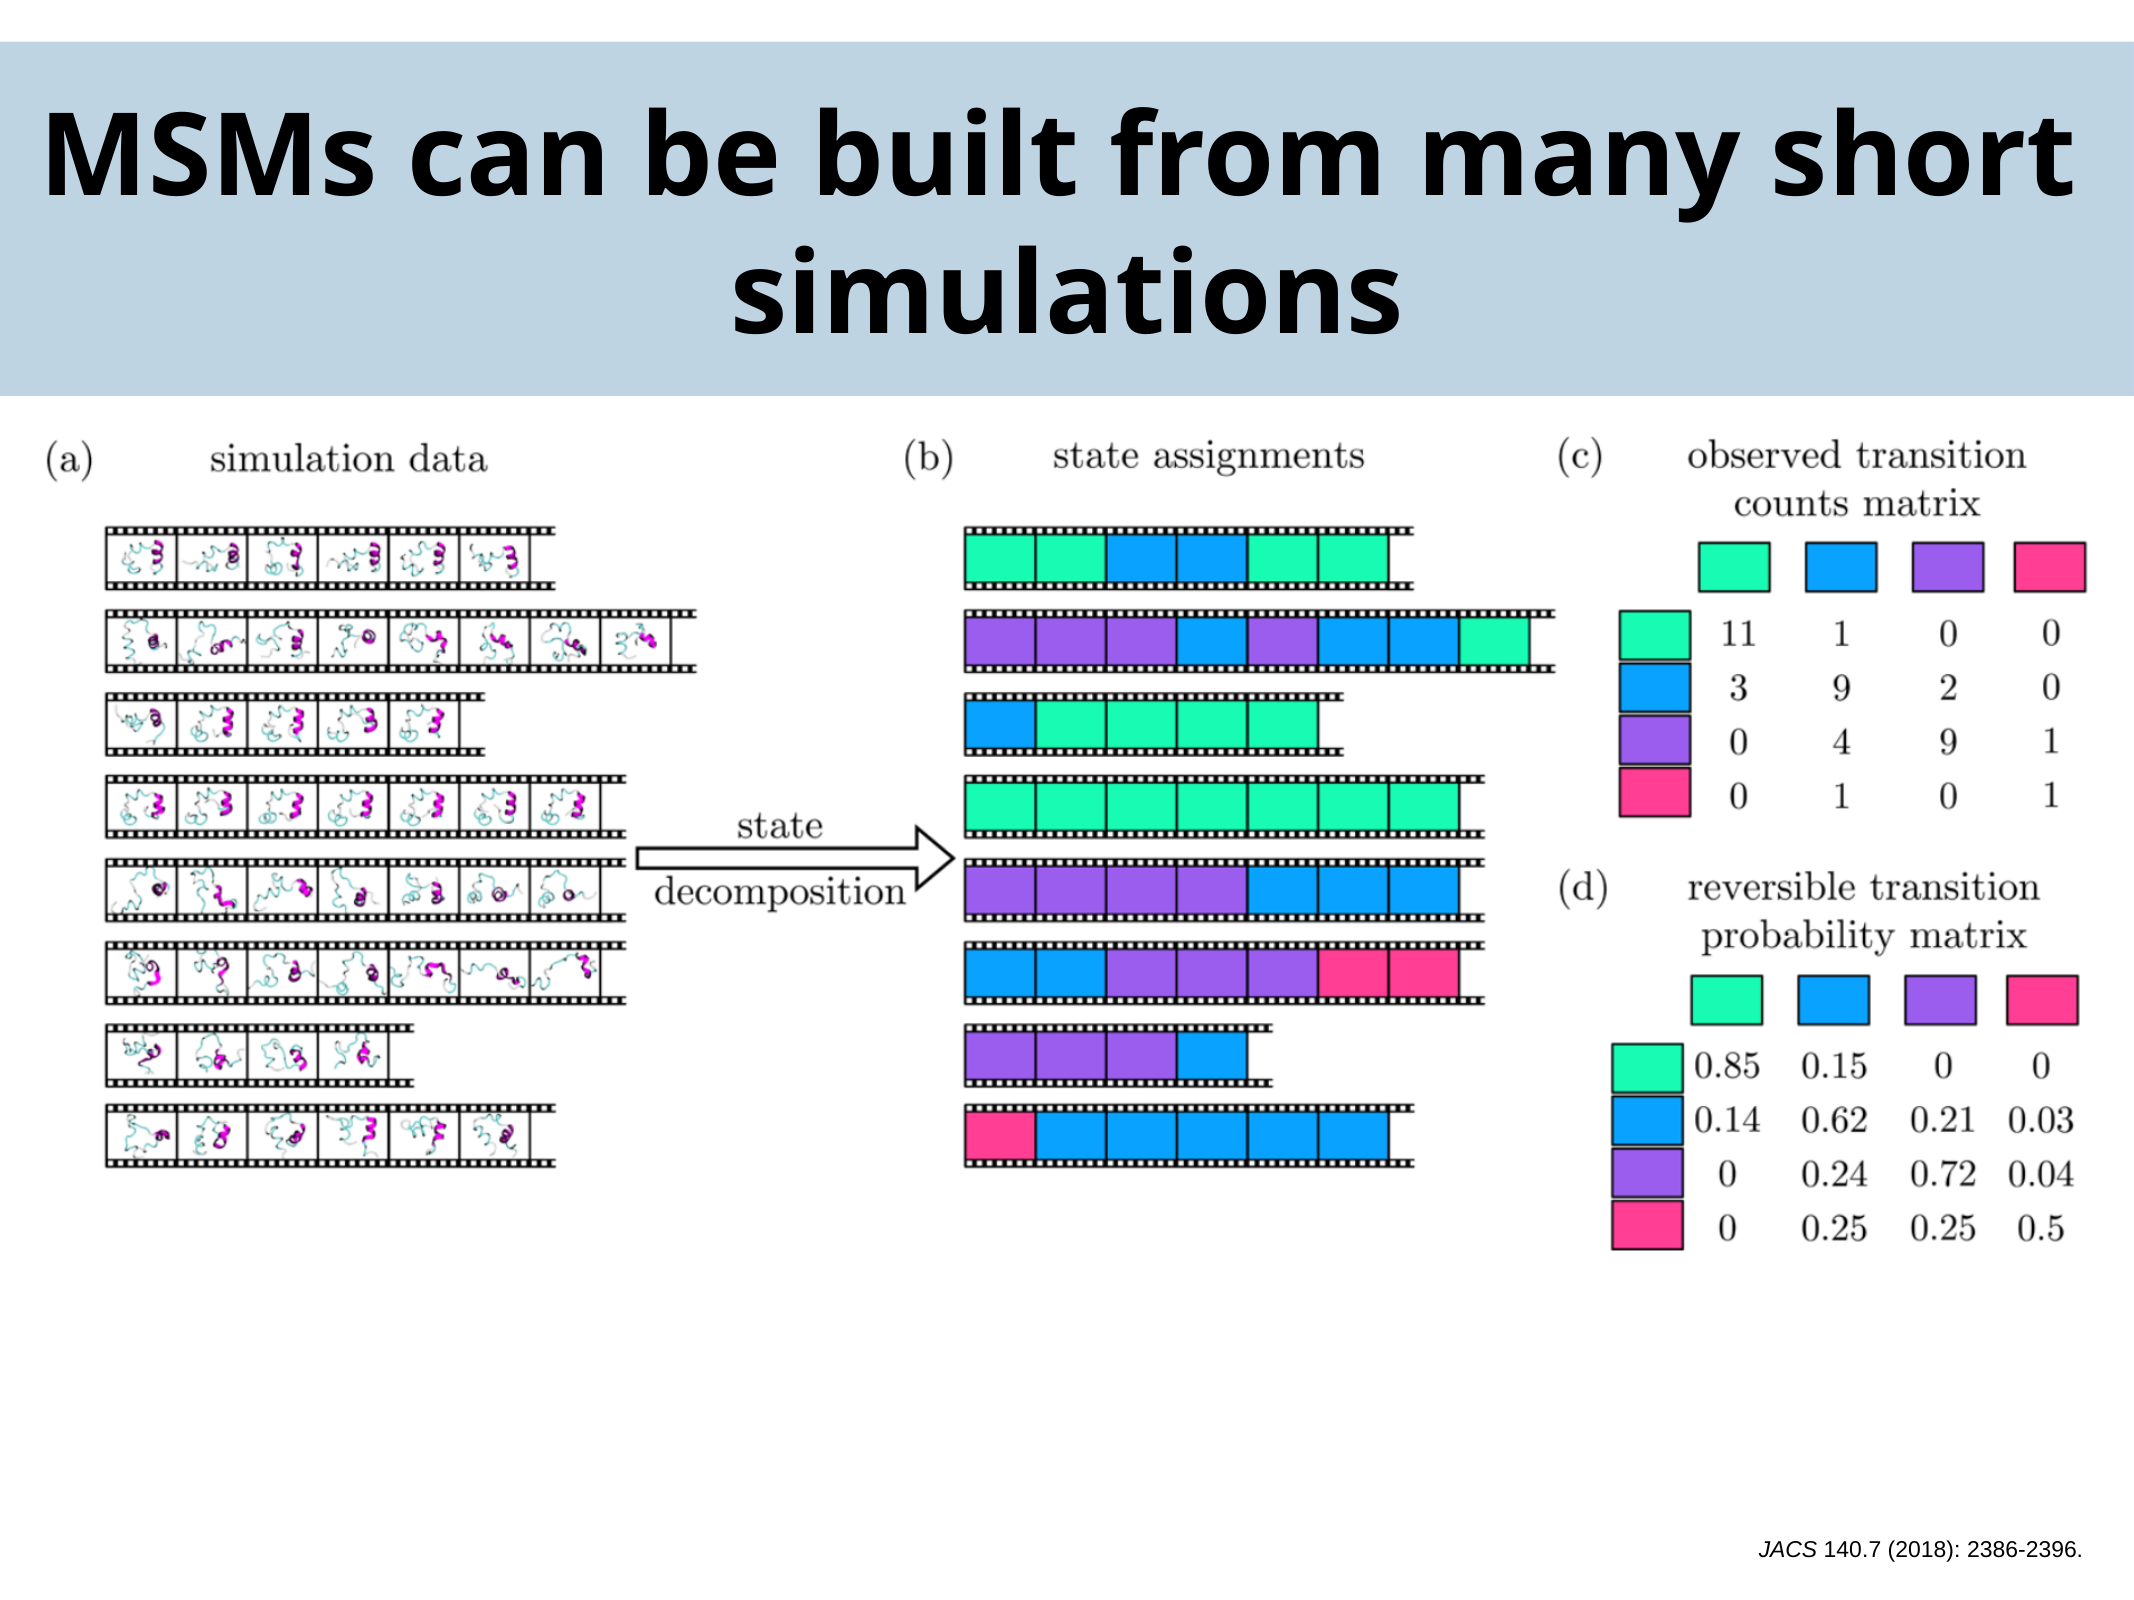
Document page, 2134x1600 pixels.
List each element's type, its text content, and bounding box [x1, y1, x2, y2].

text_box JACS 140.7 (2018): 2386-2396. [1743, 1520, 2109, 1576]
title MSMs can be built from many short simulations [0, 41, 2134, 396]
picture [24, 420, 2109, 1302]
